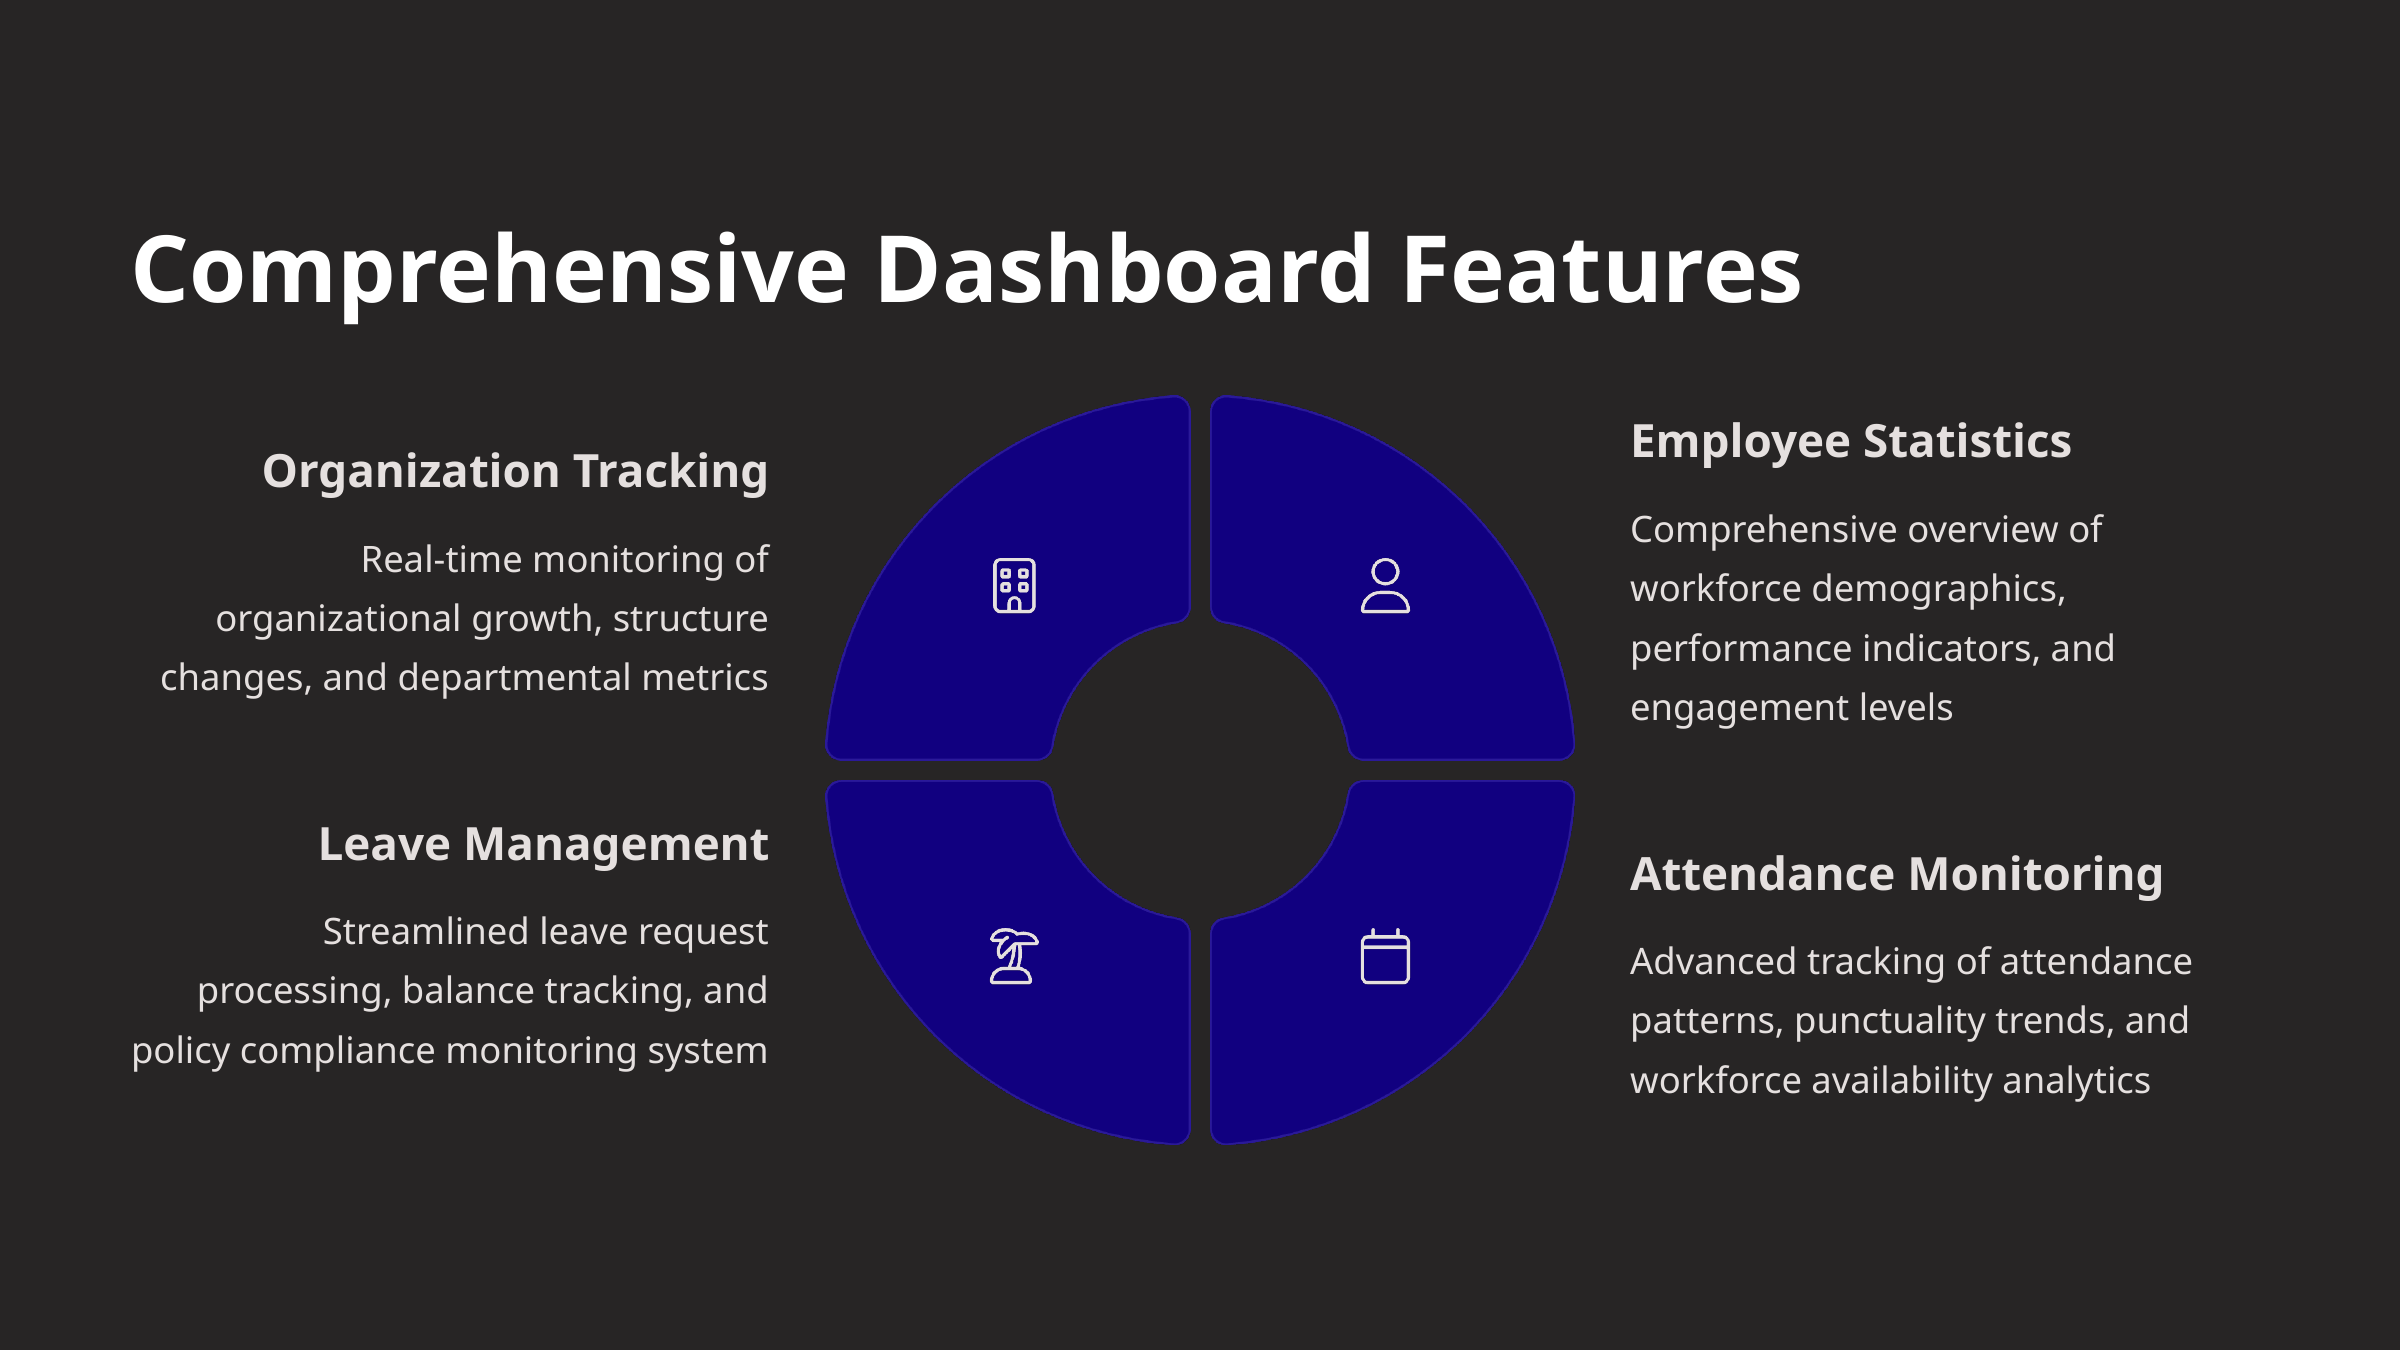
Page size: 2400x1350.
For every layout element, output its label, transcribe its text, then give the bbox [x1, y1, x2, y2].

text_box Leave Management [304, 812, 770, 871]
text_box Advanced tracking of attendance patterns, punctuality trends, and workforce availability analytics [1630, 922, 2270, 1101]
text_box Real-time monitoring of organizational growth, structure changes, and departmental metrics [130, 520, 770, 699]
text_box Streamlined leave request processing, balance tracking, and policy compliance monitoring system [130, 892, 770, 1131]
text_box Organization Tracking [267, 439, 770, 498]
text_box Comprehensive overview of workforce demographics, performance indicators, and engagement levels [1630, 490, 2270, 729]
text_box Attendance Monitoring [1630, 841, 2154, 900]
text_box Employee Statistics [1630, 409, 2096, 468]
picture [825, 395, 1575, 1145]
text_box Comprehensive Dashboard Features [130, 205, 1786, 322]
